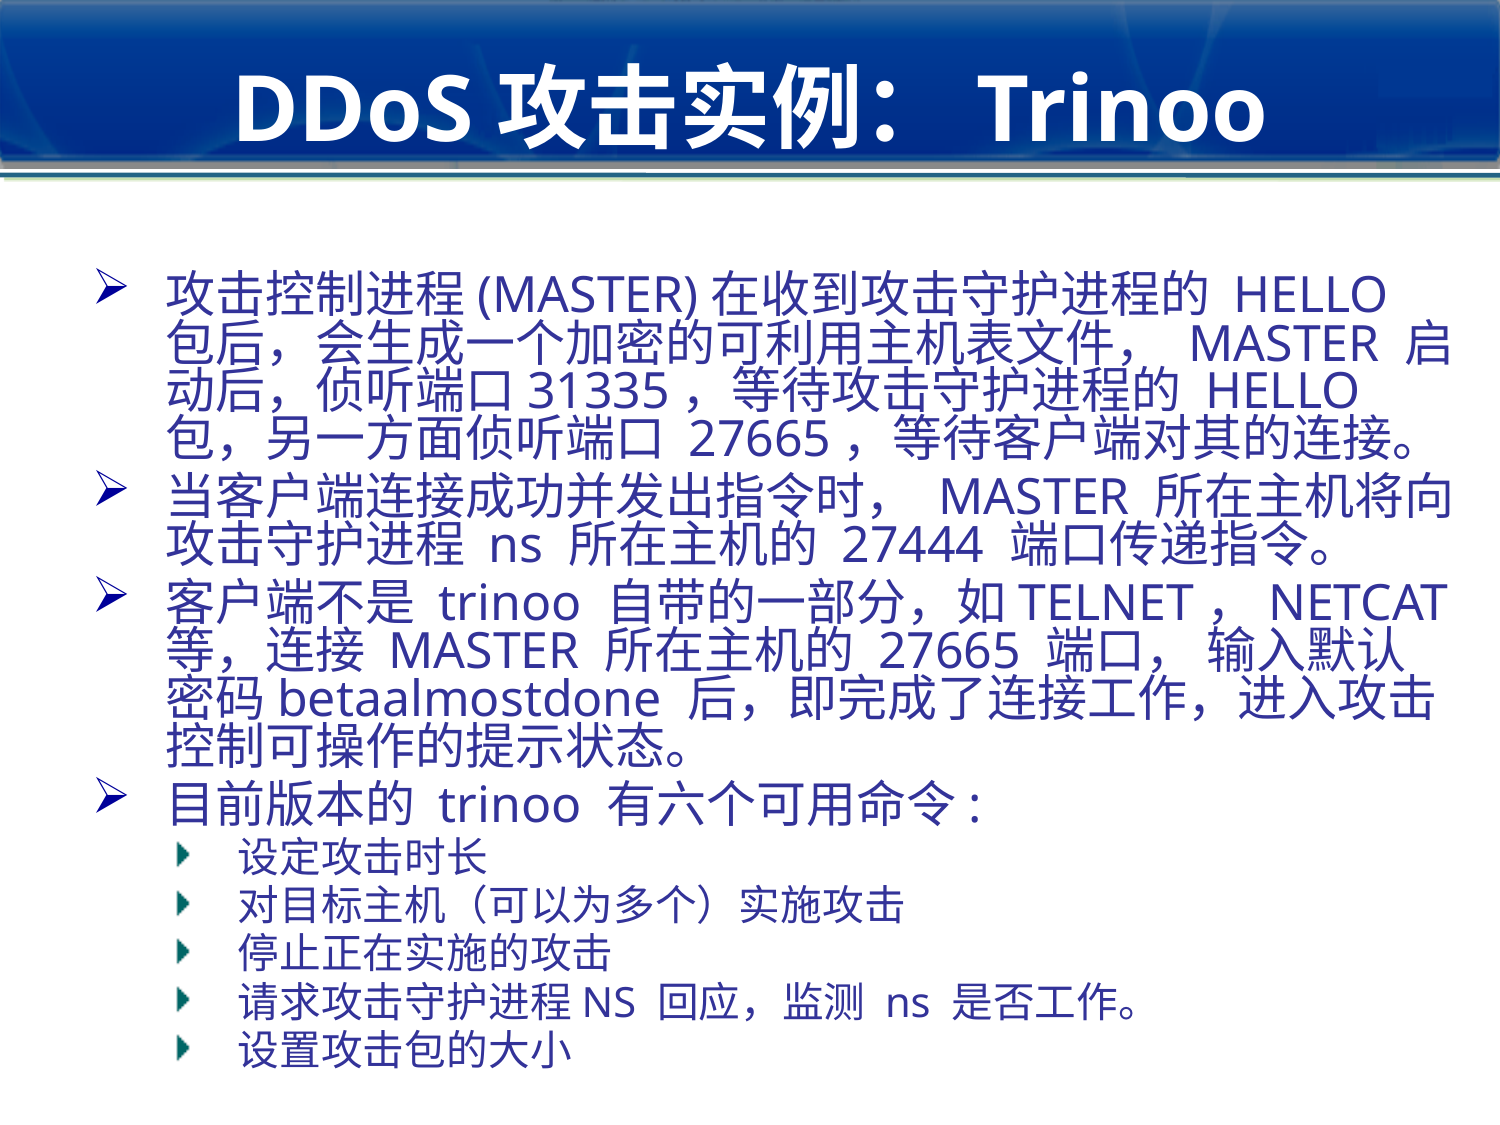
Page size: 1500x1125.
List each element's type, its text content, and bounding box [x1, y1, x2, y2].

title DDoS攻击实例：Trinoo [75, 45, 1425, 164]
picture [0, 178, 1500, 1125]
list 攻击控制进程(MASTER)在收到攻击守护进程的 HELLO 包后，会生成一个加密的可利用主机表文件， MASTER 启动后，侦听端口31335，等待攻击守护进程的 HELLO 包，另一方面侦听端口 27665，等待客户端对其的连接。 当客户端连接成功并发出指令时， MASTER 所在主机将向攻击守护进程 ns 所在主机的 27444 端口传递指令。 客户端不是 trinoo 自带的一部分，如TELNET，NETCAT 等，连接 MASTER 所在主机的 27665 端口， 输入默认密码betaalmostdone 后，即完成了连接工作，进入攻击控制可操作的提示状态。 目前版本的 trinoo 有六个可用命令: 设定攻击时长 对目标主机（可以为多个）实施攻击 停止正在实施的攻击 请求攻击守护进程NS 回应，监测 ns 是否工作。 设置攻击包的大小 [76, 267, 1471, 1059]
